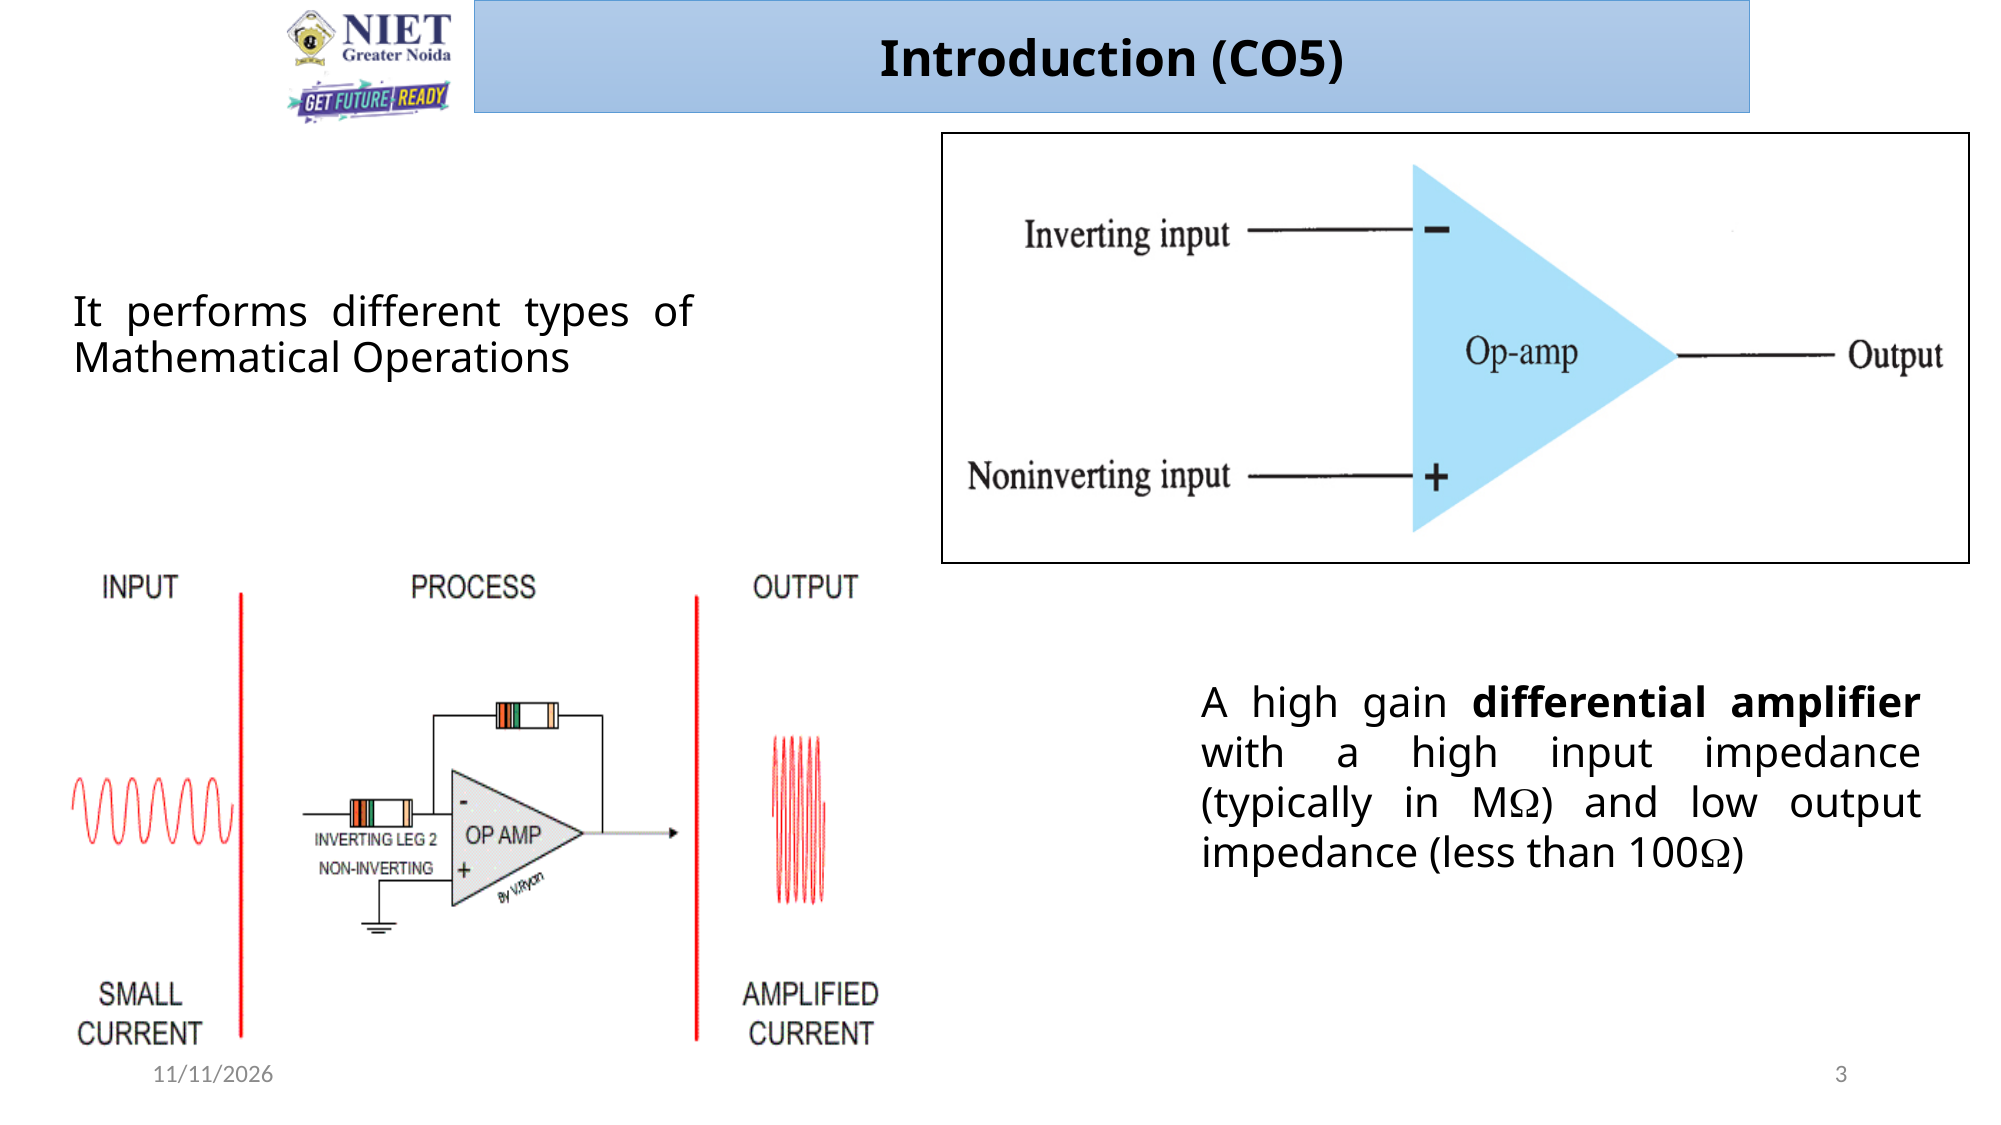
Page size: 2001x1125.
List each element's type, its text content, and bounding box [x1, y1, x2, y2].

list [942, 134, 1969, 563]
text_box Introduction (CO5) [488, 0, 1750, 113]
slide_number 3 [1412, 1042, 1863, 1103]
list It performs different types of Mathematical Operations [58, 283, 709, 525]
picture [58, 525, 917, 1063]
picture [249, 0, 488, 135]
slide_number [137, 1063, 588, 1103]
text_box A high gain differential amplifier with a high input impedance (typically in M) and low output impedance (less than 100) [1186, 668, 1937, 934]
